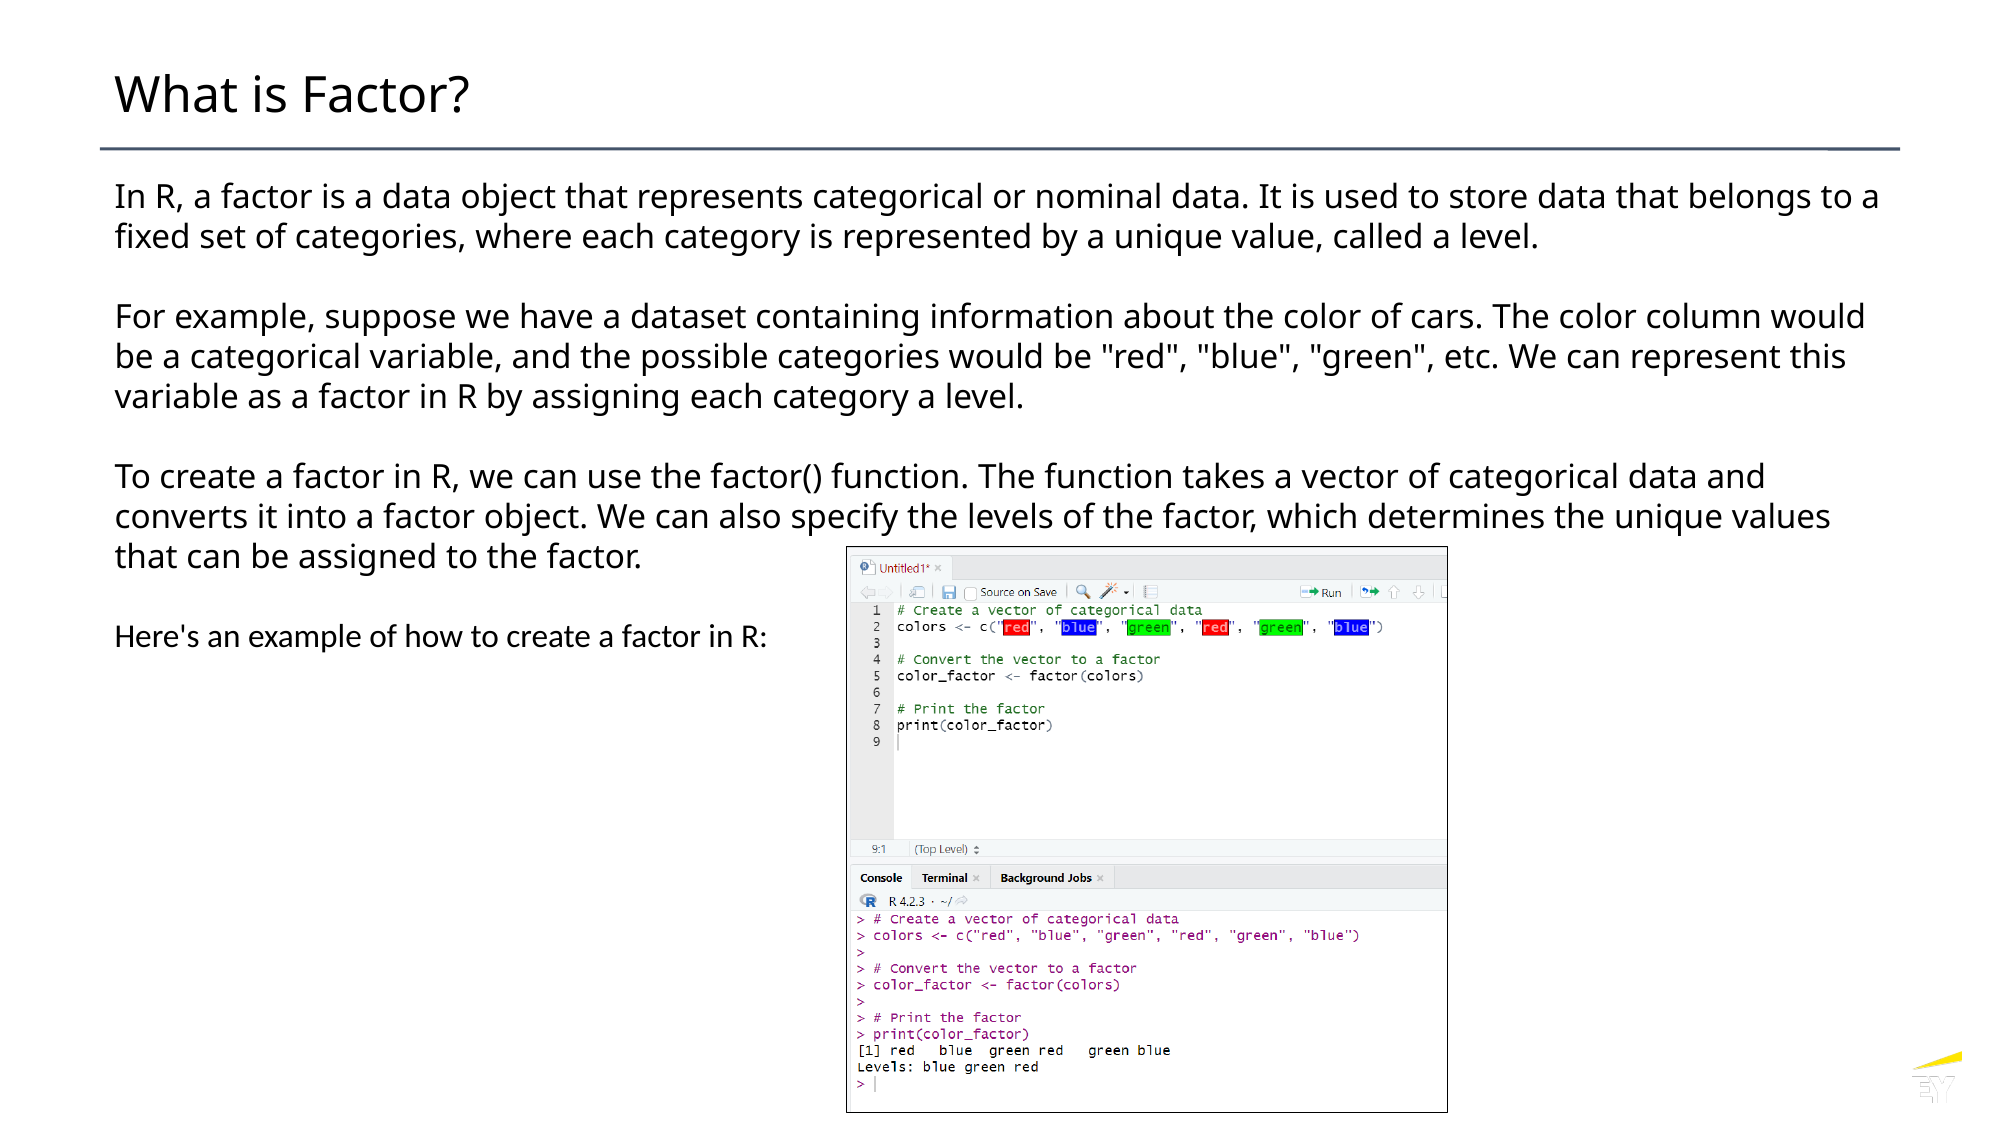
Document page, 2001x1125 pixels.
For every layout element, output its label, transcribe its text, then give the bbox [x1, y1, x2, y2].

picture [1912, 1051, 1962, 1103]
text_box In R, a factor is a data object that represents categorical or nominal data. It is used to store data that belongs to a fixed set of categories, where each category is represented by a unique value, called a level. For example, suppose we have a dataset containing information about the color of cars. The color column would be a categorical variable, and the possible categories would be "red", "blue", "green", etc. We can represent this variable as a factor in R by assigning each category a level. To create a factor in R, we can use the factor() function. The function takes a vector of categorical data and converts it into a factor object. We can also specify the levels of the factor, which determines the unique values that can be assigned to the factor. Here's an example of how to create a factor in R: [99, 168, 1900, 662]
title What is Factor? [99, 48, 1900, 146]
picture [846, 546, 1447, 1113]
